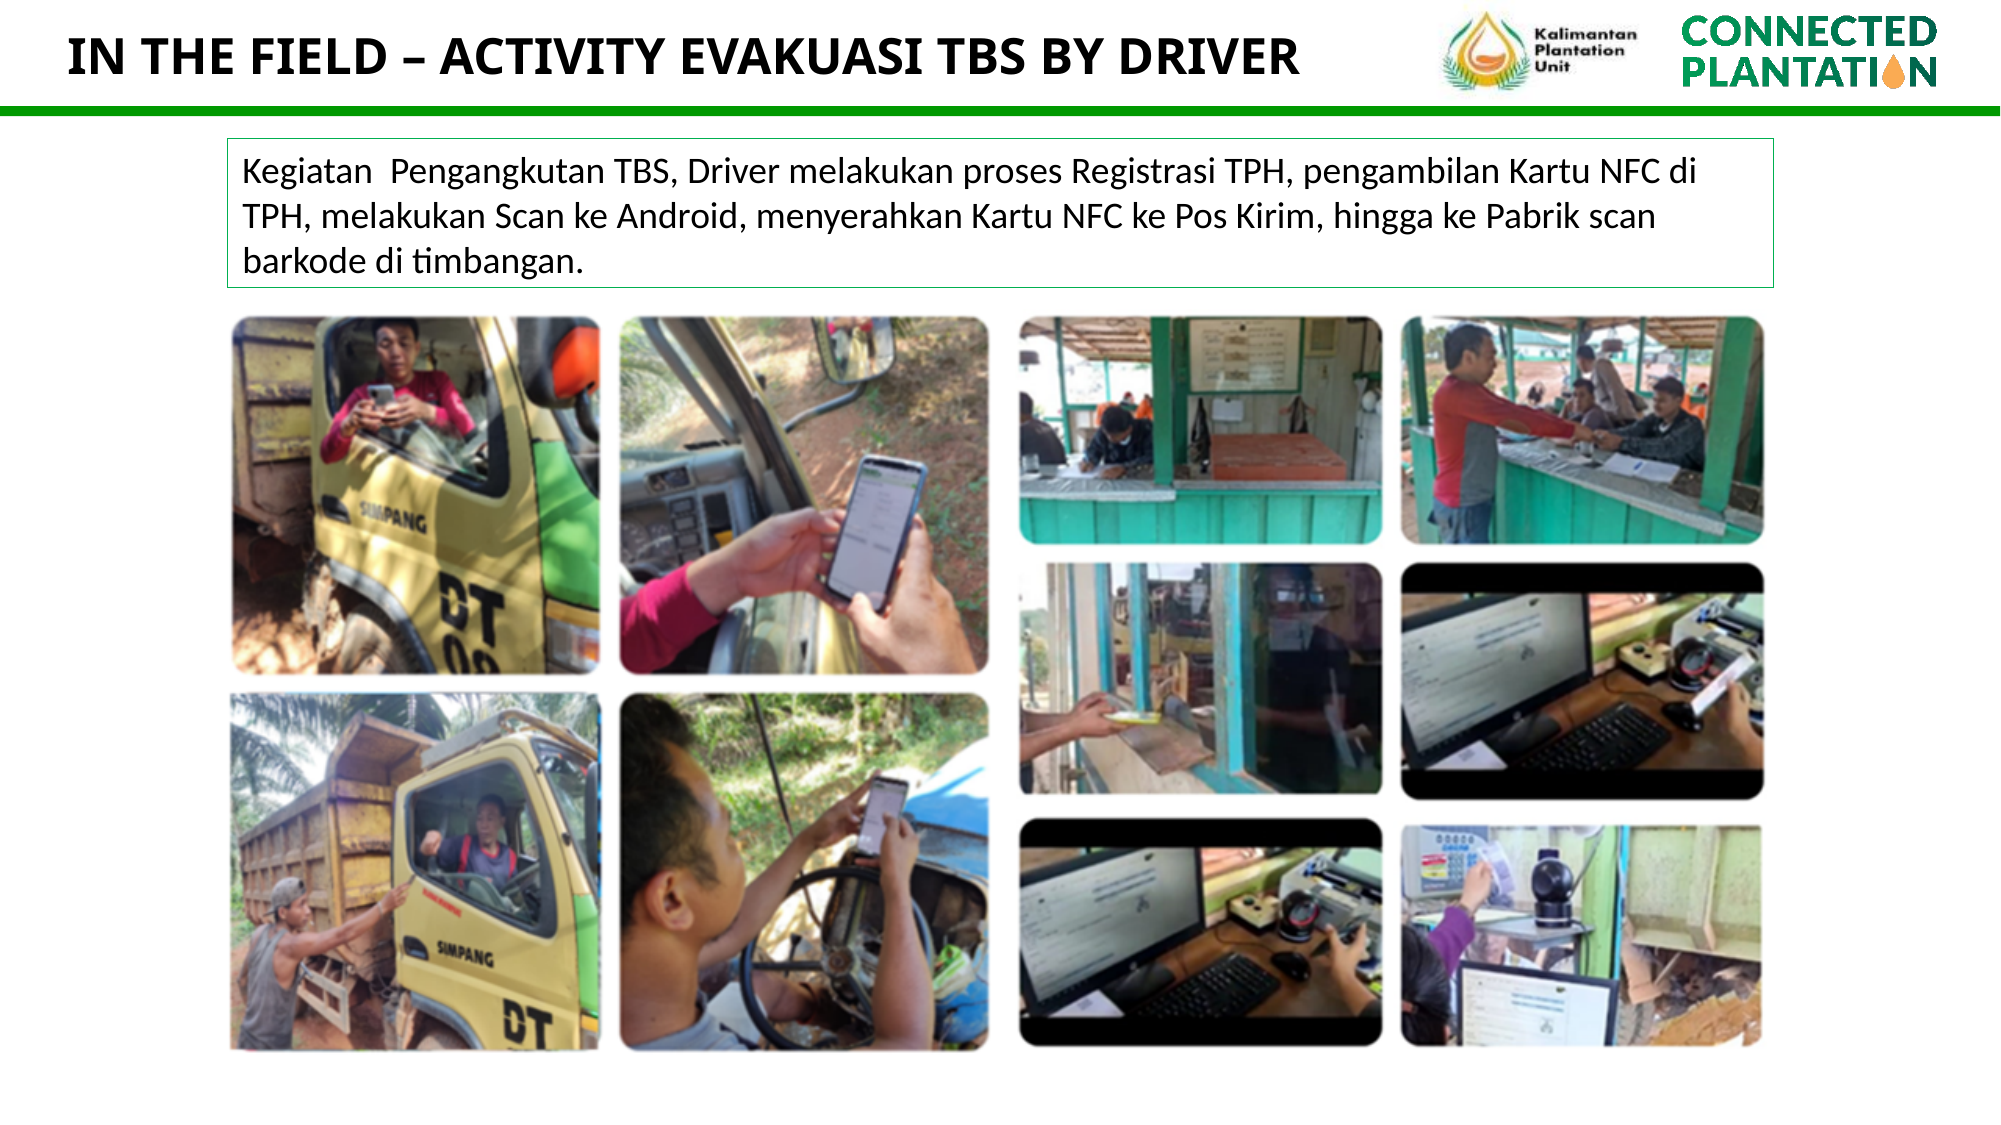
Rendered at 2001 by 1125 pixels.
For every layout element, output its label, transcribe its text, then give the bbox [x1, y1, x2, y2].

text_box IN THE FIELD – ACTIVITY EVAKUASI TBS BY DRIVER [52, 0, 1367, 109]
text_box Kegiatan Pengangkutan TBS, Driver melakukan proses Registrasi TPH, pengambilan Kartu NFC di TPH, melakukan Scan ke Android, menyerahkan Kartu NFC ke Pos Kirim, hingga ke Pabrik scan barkode di timbangan. [227, 138, 1774, 288]
picture [227, 309, 995, 1056]
picture [1673, 5, 1944, 97]
picture [1015, 309, 1774, 1056]
picture [1414, 0, 1655, 106]
